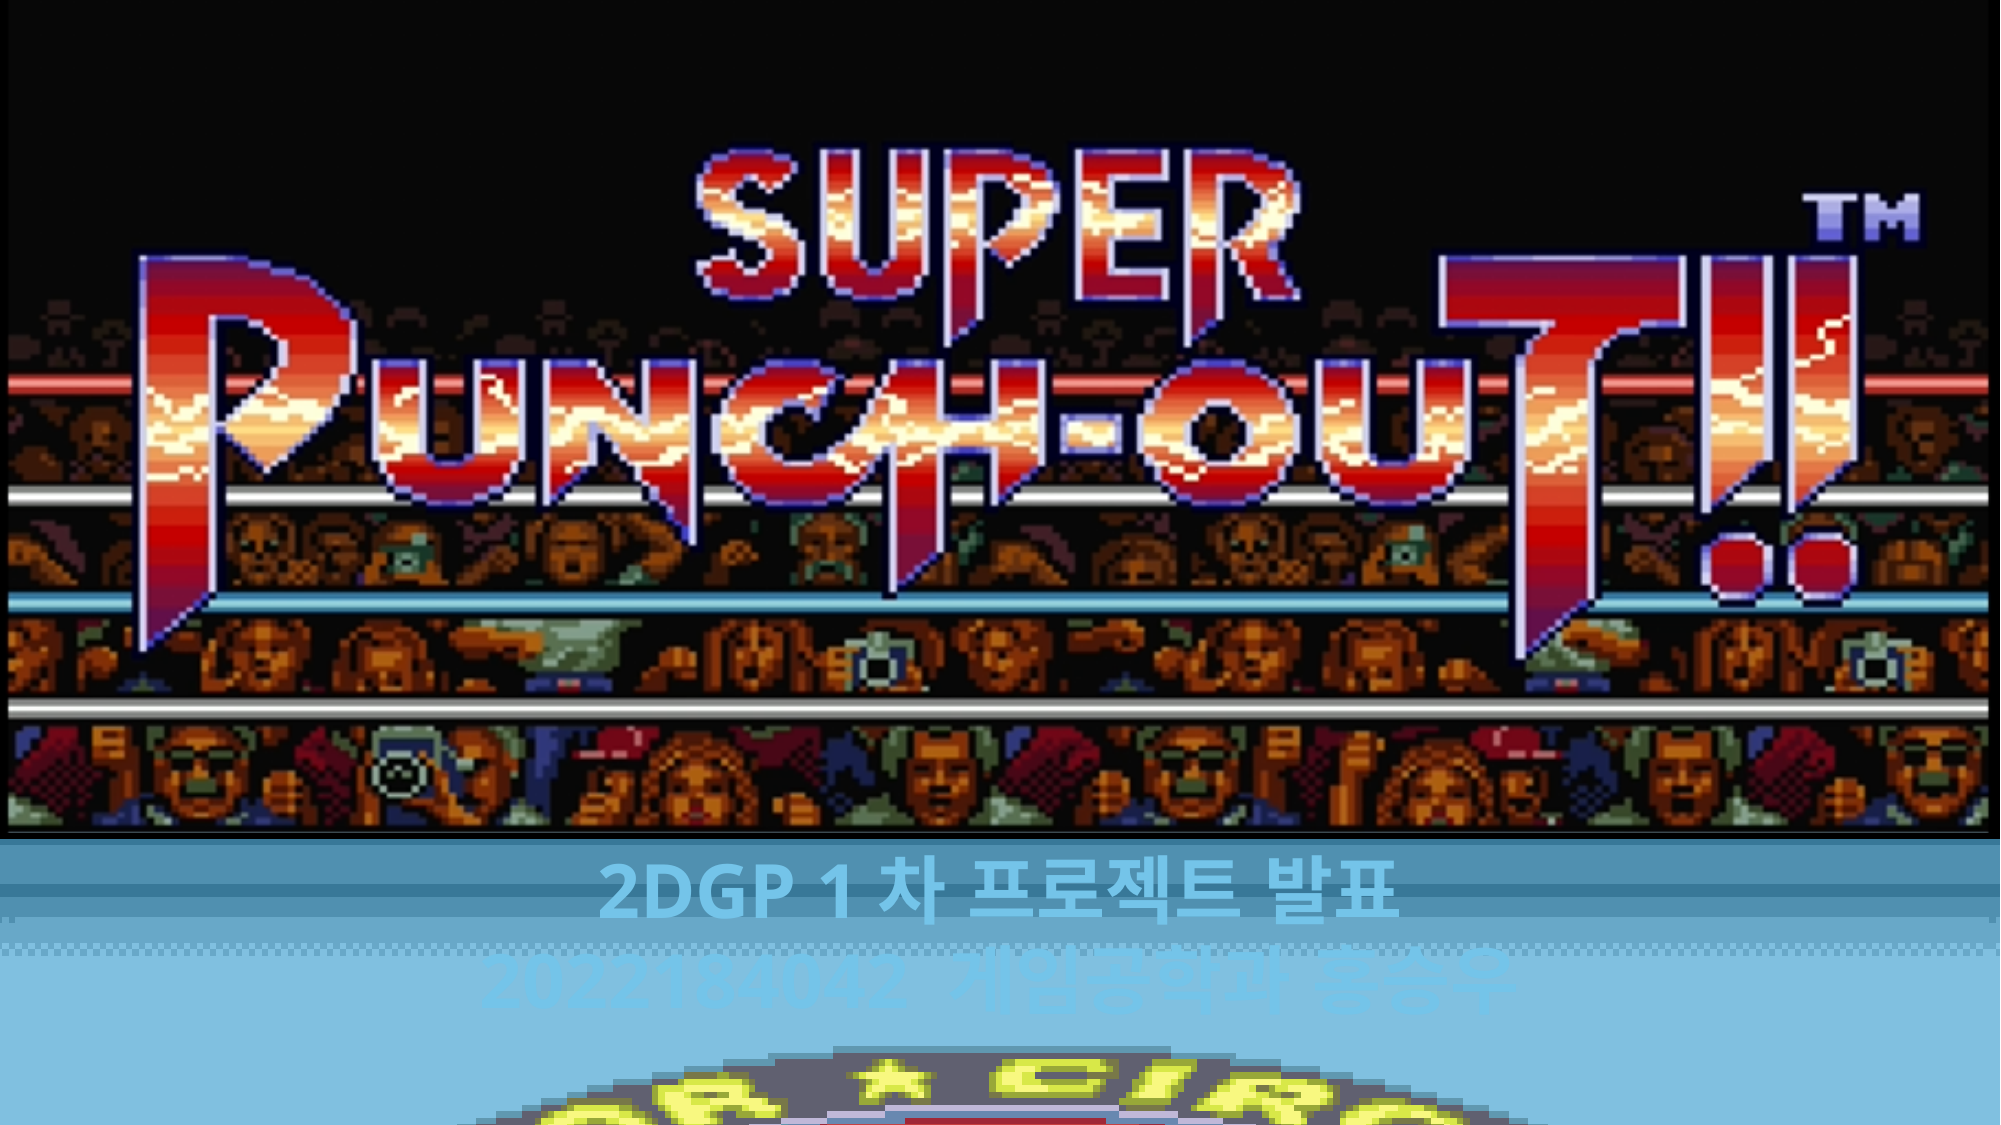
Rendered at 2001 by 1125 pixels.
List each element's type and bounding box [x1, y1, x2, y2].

text_box [0, 0, 2000, 1125]
